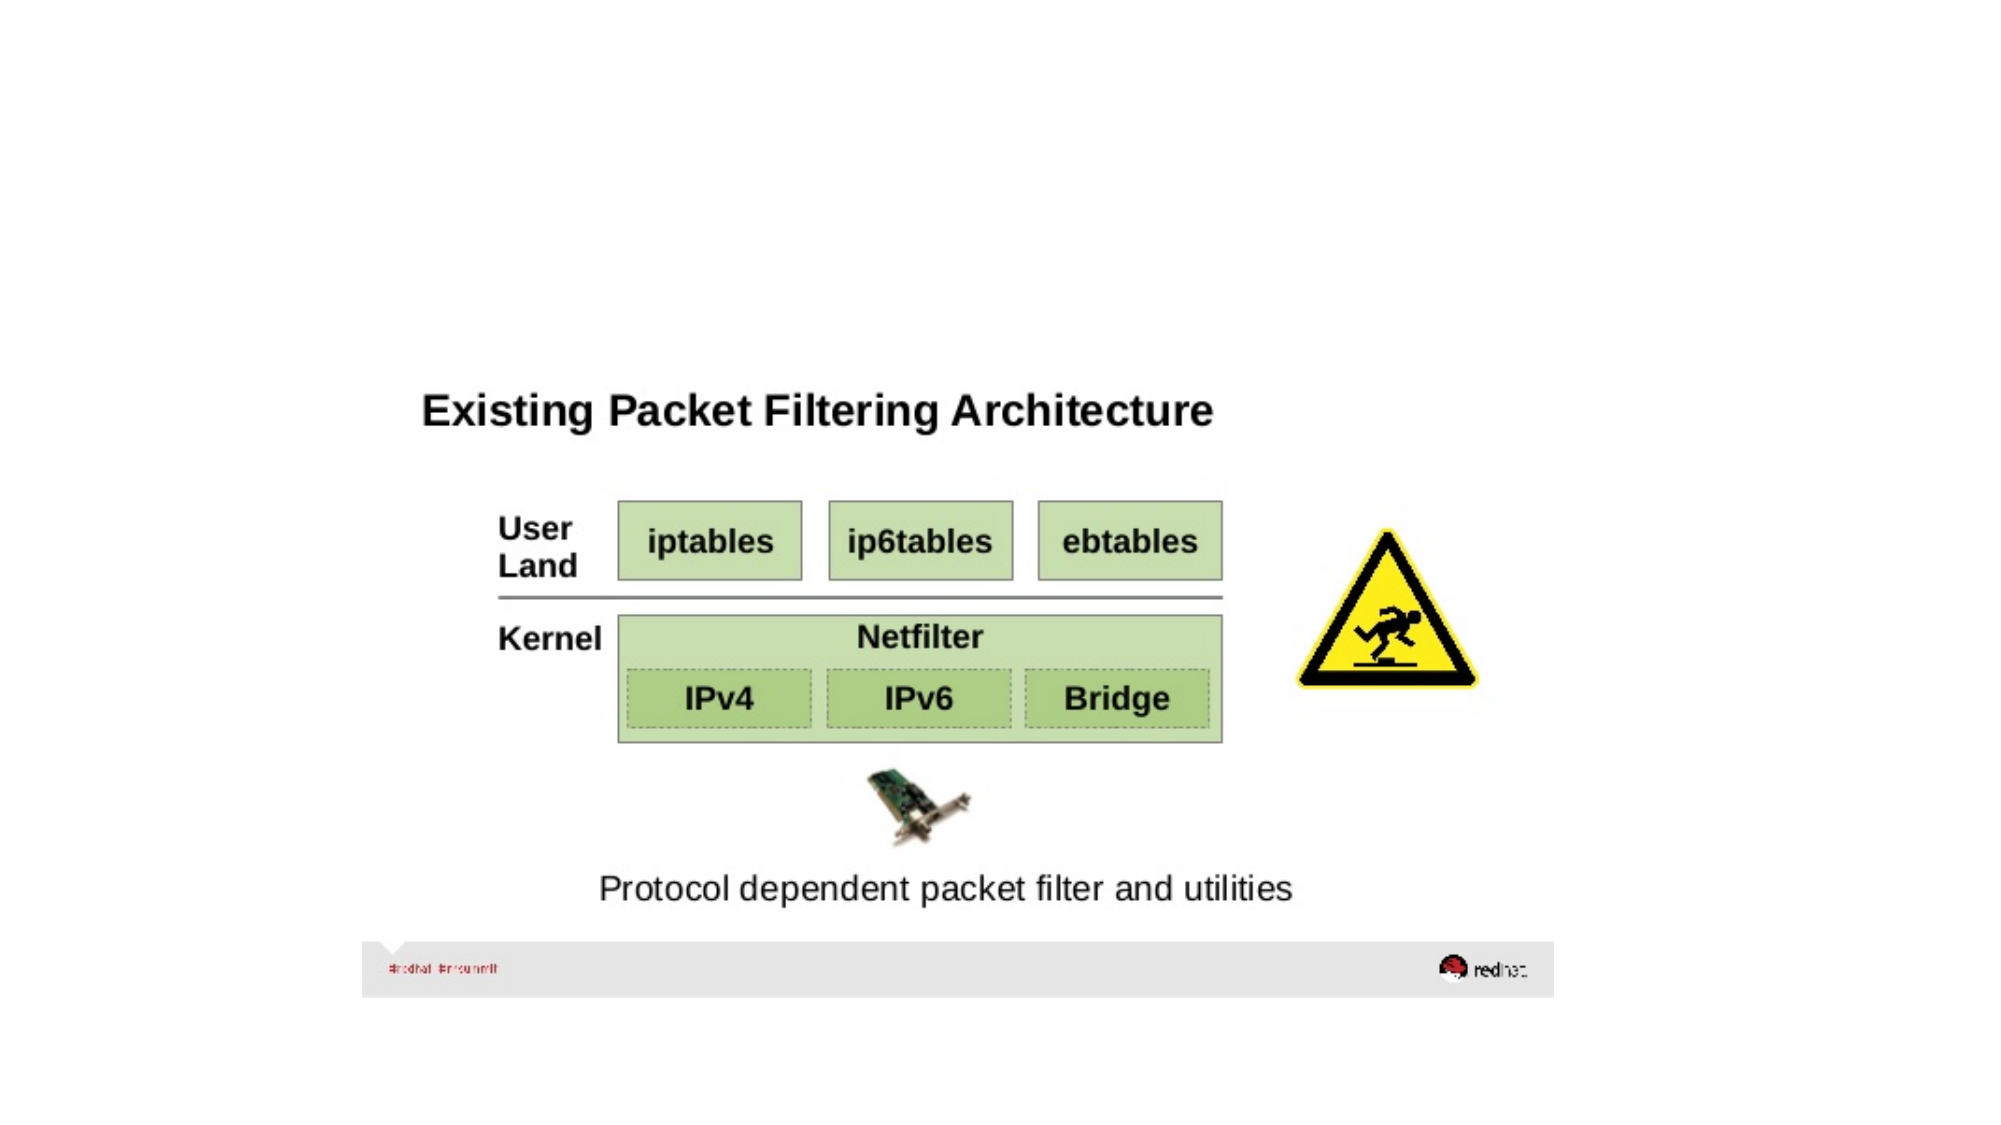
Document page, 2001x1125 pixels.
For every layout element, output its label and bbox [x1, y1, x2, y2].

list [362, 327, 1554, 998]
